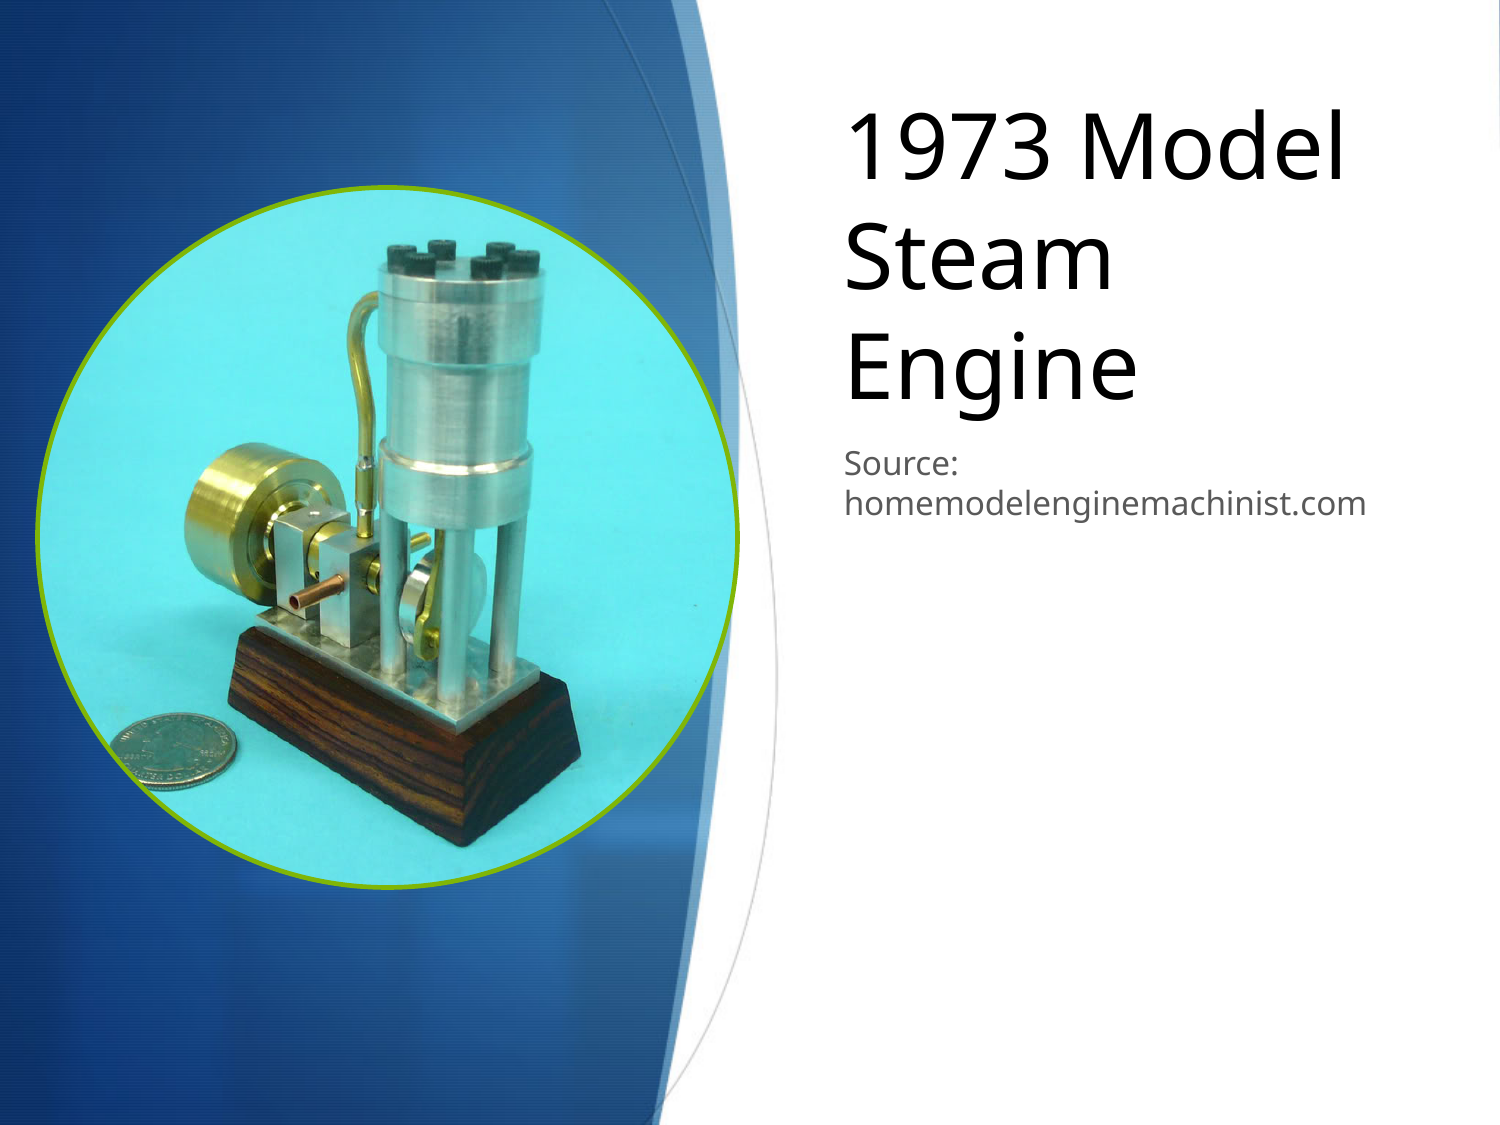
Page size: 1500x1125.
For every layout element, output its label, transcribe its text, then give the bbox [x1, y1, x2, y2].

title 1973 Model Steam Engine [828, 62, 1425, 425]
list Source: homemodelenginemachinist.com [828, 434, 1425, 1010]
picture [0, 0, 1500, 1125]
